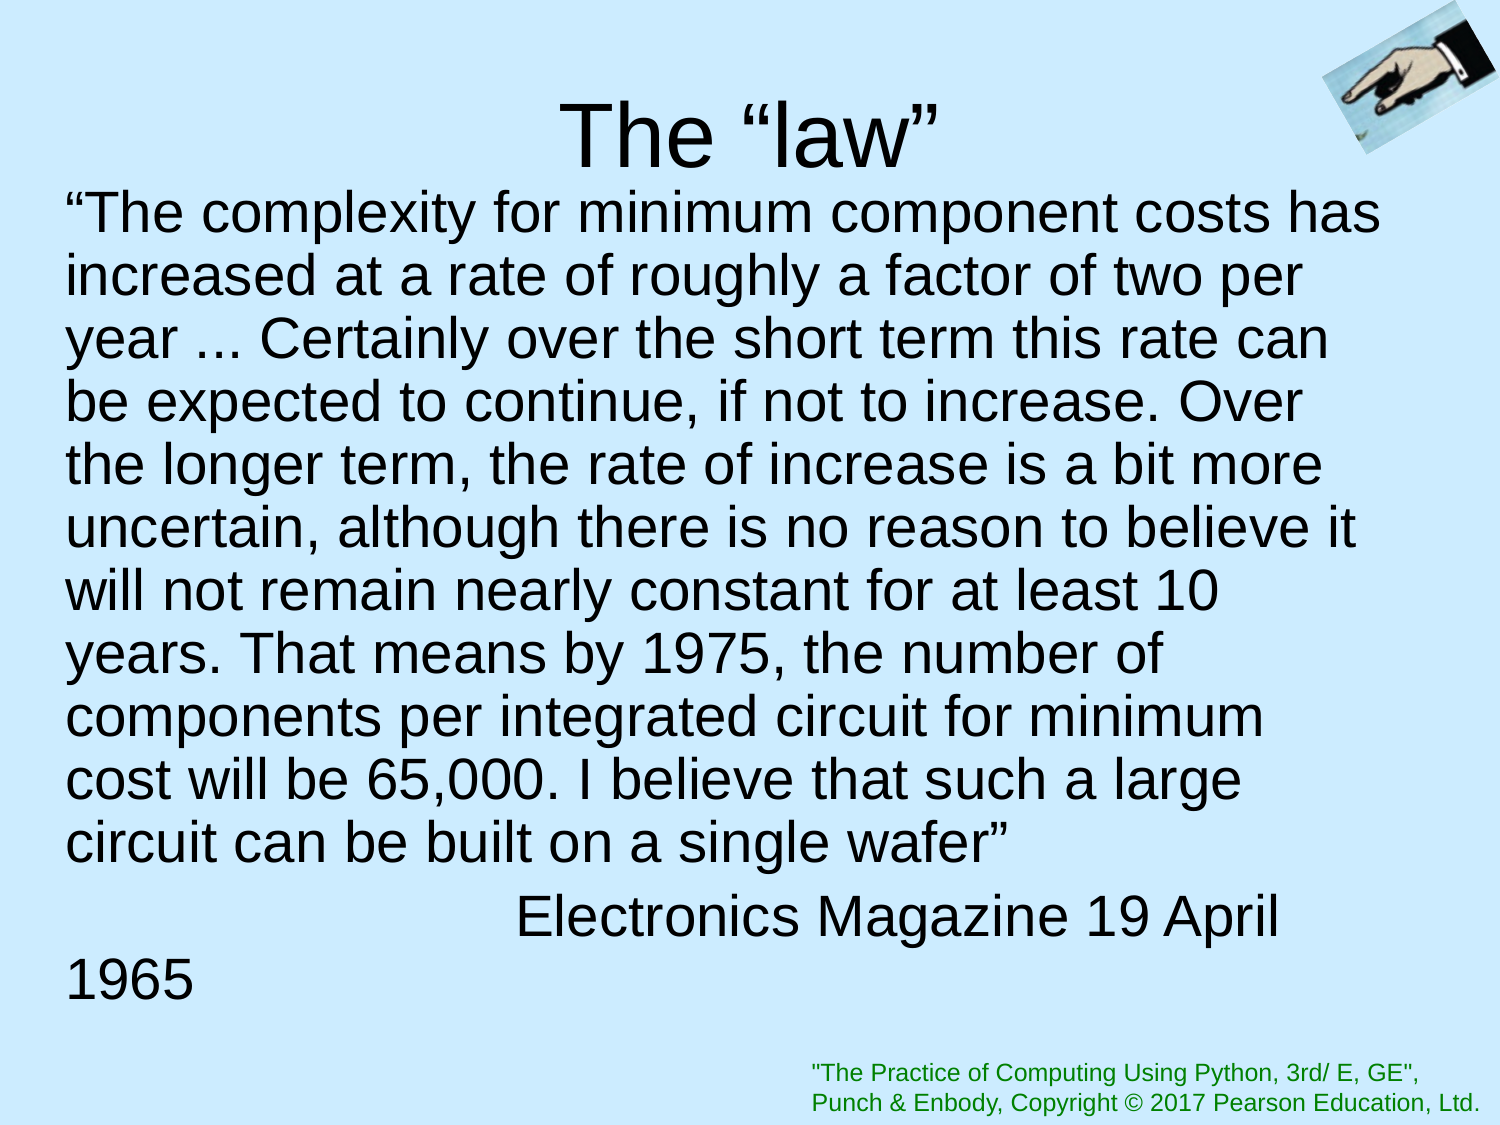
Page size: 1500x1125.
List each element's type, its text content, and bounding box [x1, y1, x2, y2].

list “The complexity for minimum component costs has increased at a rate of roughly a factor of two per year ... Certainly over the short term this rate can be expected to continue, if not to increase. Over the longer term, the rate of increase is a bit more uncertain, although there is no reason to believe it will not remain nearly constant for at least 10 years. That means by 1975, the number of components per integrated circuit for minimum cost will be 65,000. I believe that such a large circuit can be built on a single wafer” Electronics Magazine 19 April 1965 [50, 174, 1400, 988]
title The “law” [75, 75, 1425, 188]
picture [1326, 0, 1499, 120]
